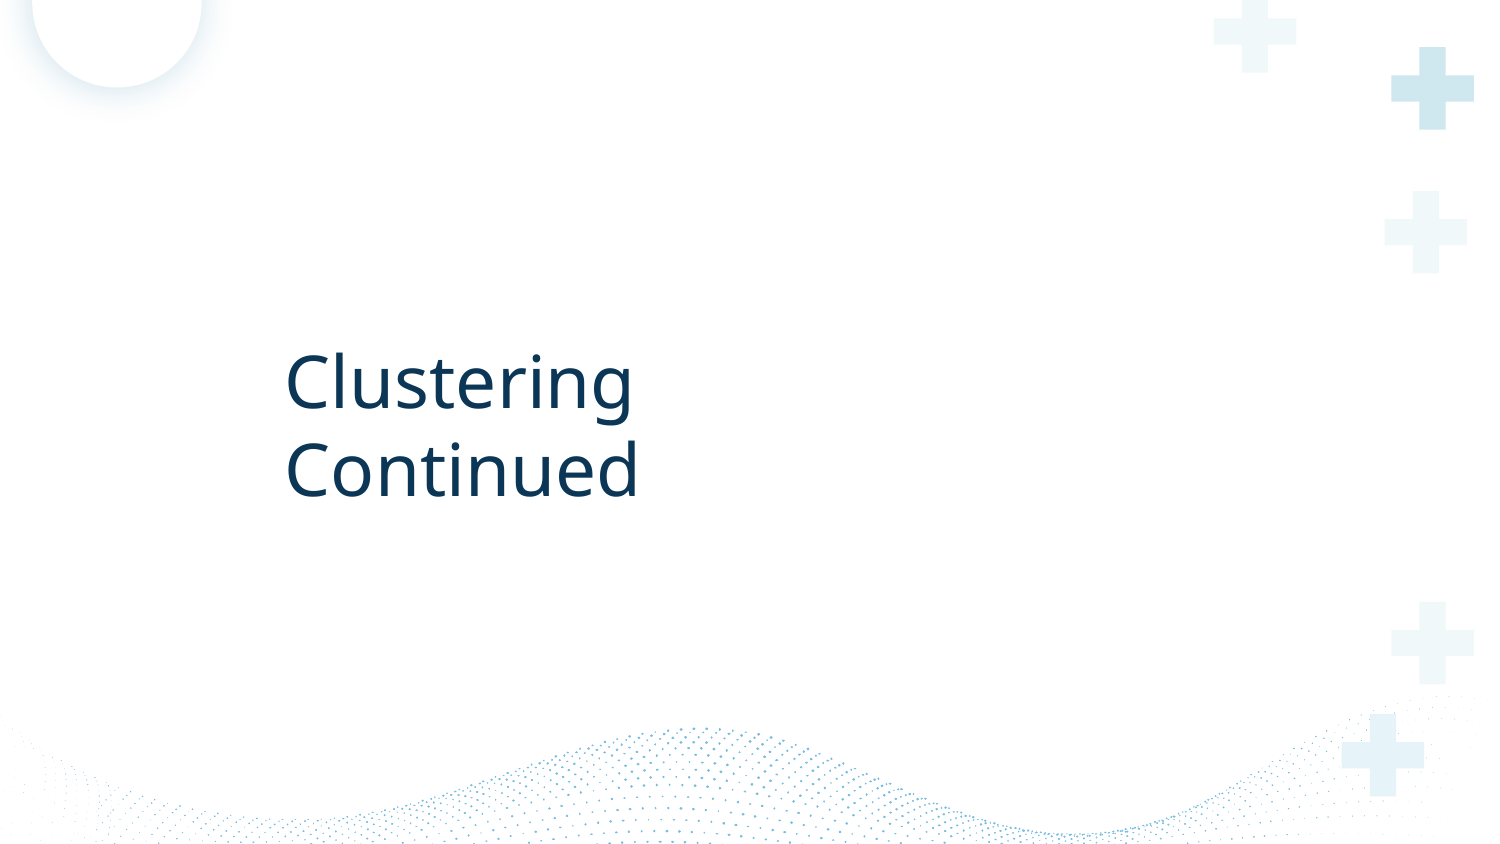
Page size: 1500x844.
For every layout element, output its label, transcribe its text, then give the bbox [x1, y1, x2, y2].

title Clustering Continued [269, 318, 745, 526]
picture [0, 696, 1500, 844]
